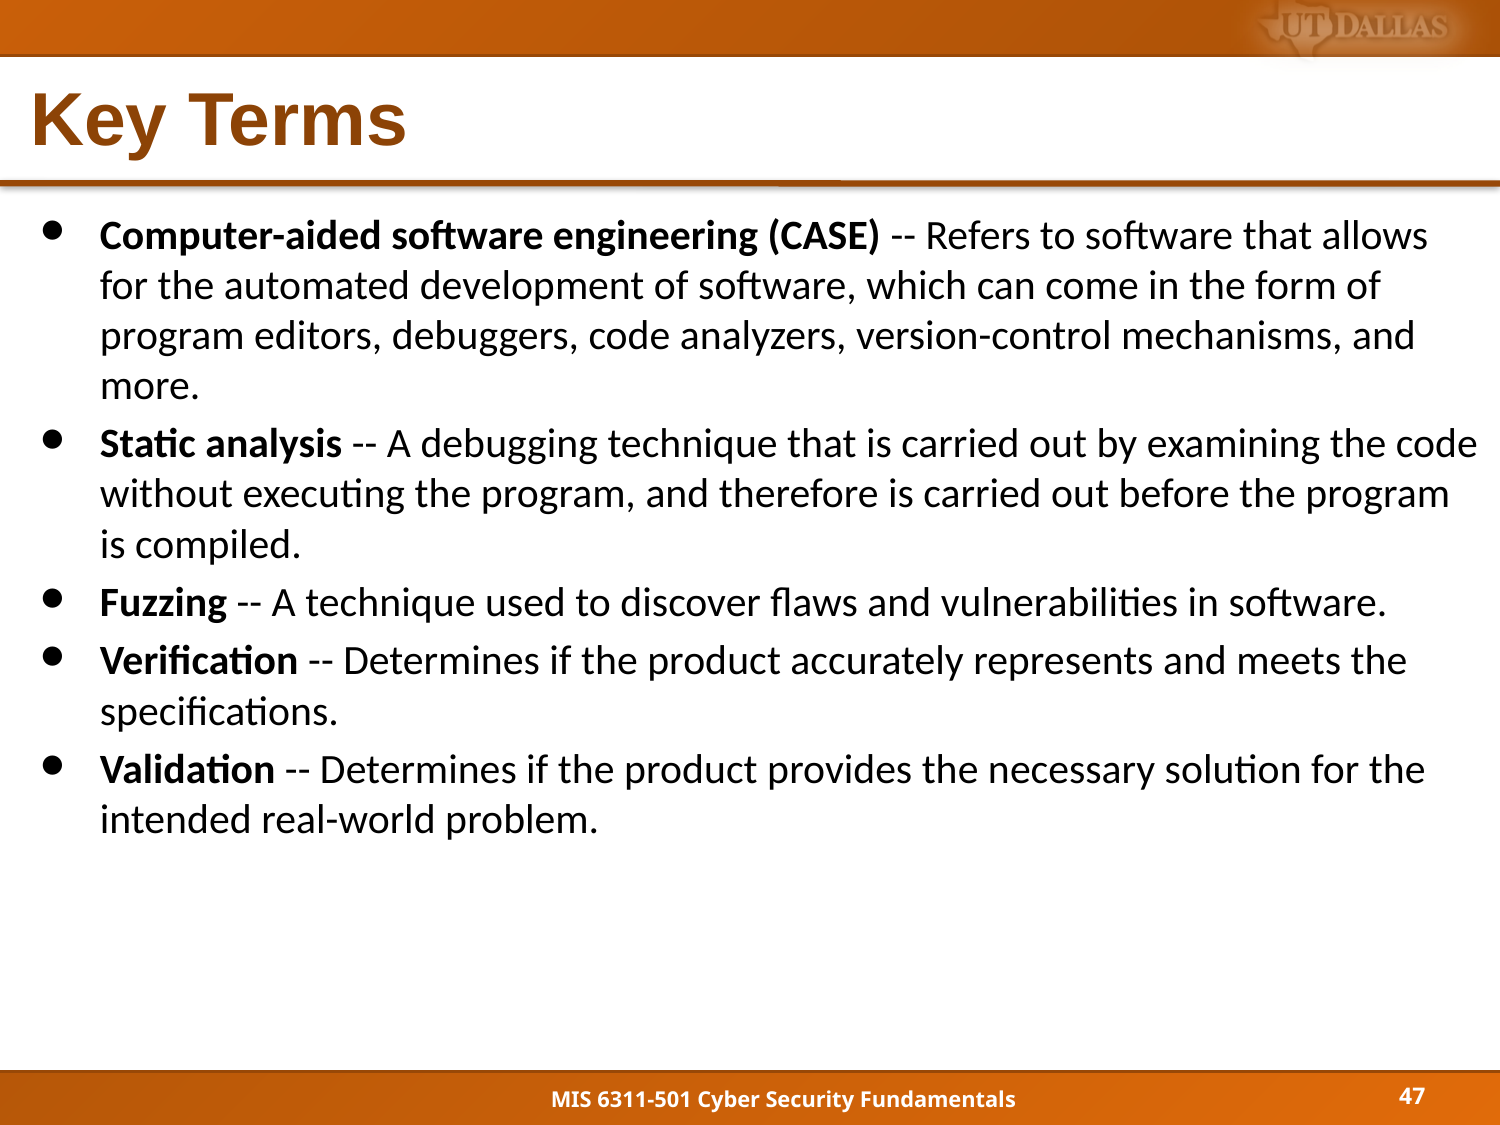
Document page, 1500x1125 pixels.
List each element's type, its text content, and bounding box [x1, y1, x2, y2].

picture [1218, 0, 1500, 64]
list Computer-aided software engineering (CASE) -- Refers to software that allows for the automated development of software, which can come in the form of program editors, debuggers, code analyzers, version-control mechanisms, and more. Static analysis -- A debugging technique that is carried out by examining the code without executing the program, and therefore is carried out before the program is compiled. Fuzzing -- A technique used to discover flaws and vulnerabilities in software. Verification -- Determines if the product accurately represents and meets the specifications. Validation -- Determines if the product provides the necessary solution for the intended real-world problem. [24, 199, 1500, 1077]
slide_number 47 [1350, 1077, 1475, 1120]
title Key Terms [0, 64, 1500, 178]
